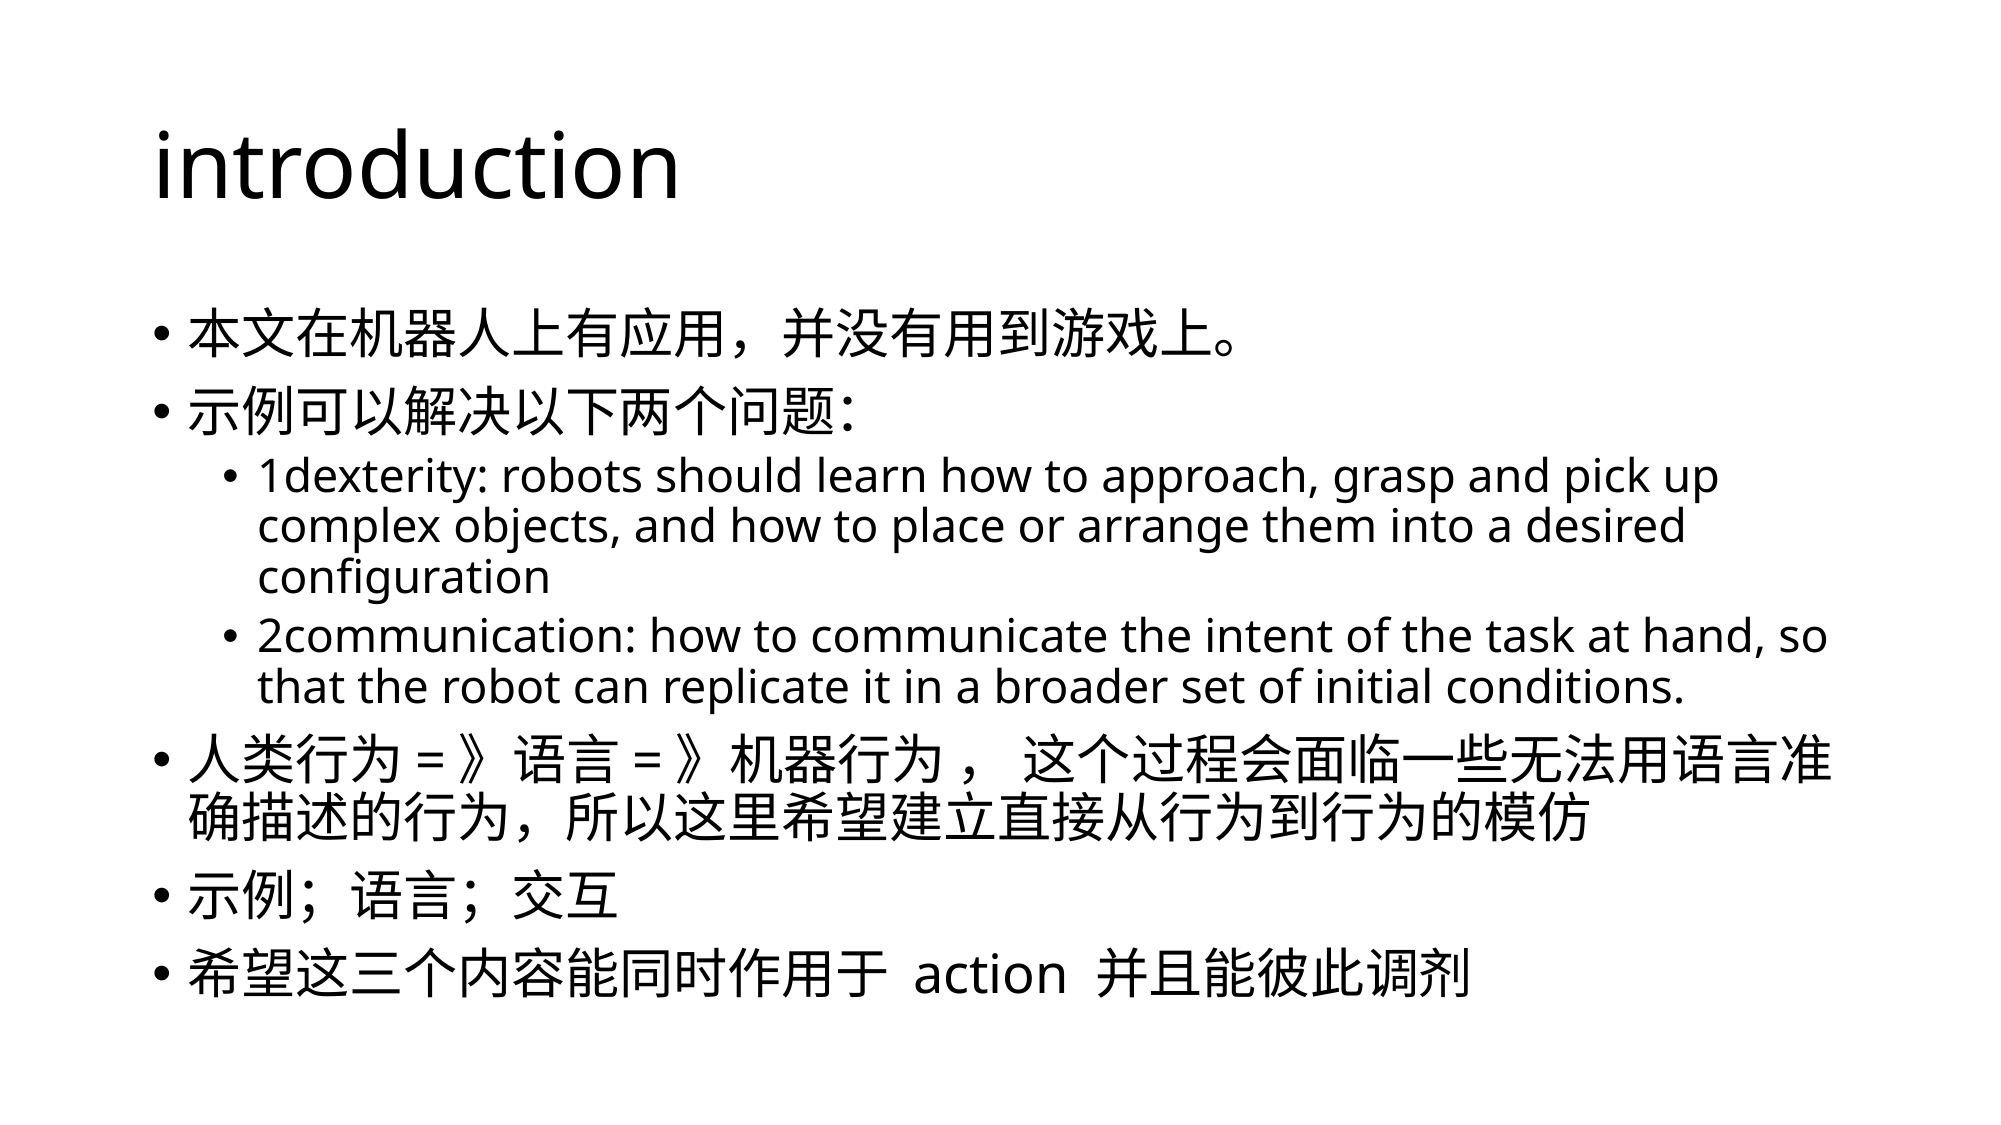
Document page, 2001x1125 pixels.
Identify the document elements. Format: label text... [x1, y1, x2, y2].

list 本文在机器人上有应用，并没有用到游戏上。 示例可以解决以下两个问题： 1dexterity: robots should learn how to approach, grasp and pick up complex objects, and how to place or arrange them into a desired conﬁguration 2communication: how to communicate the intent of the task at hand, so that the robot can replicate it in a broader set of initial conditions. 人类行为=》语言=》机器行为 ， 这个过程会面临一些无法用语言准确描述的行为，所以这里希望建立直接从行为到行为的模仿 示例；语言；交互 希望这三个内容能同时作用于 action 并且能彼此调剂 [137, 299, 1863, 1014]
title introduction [137, 59, 1863, 278]
